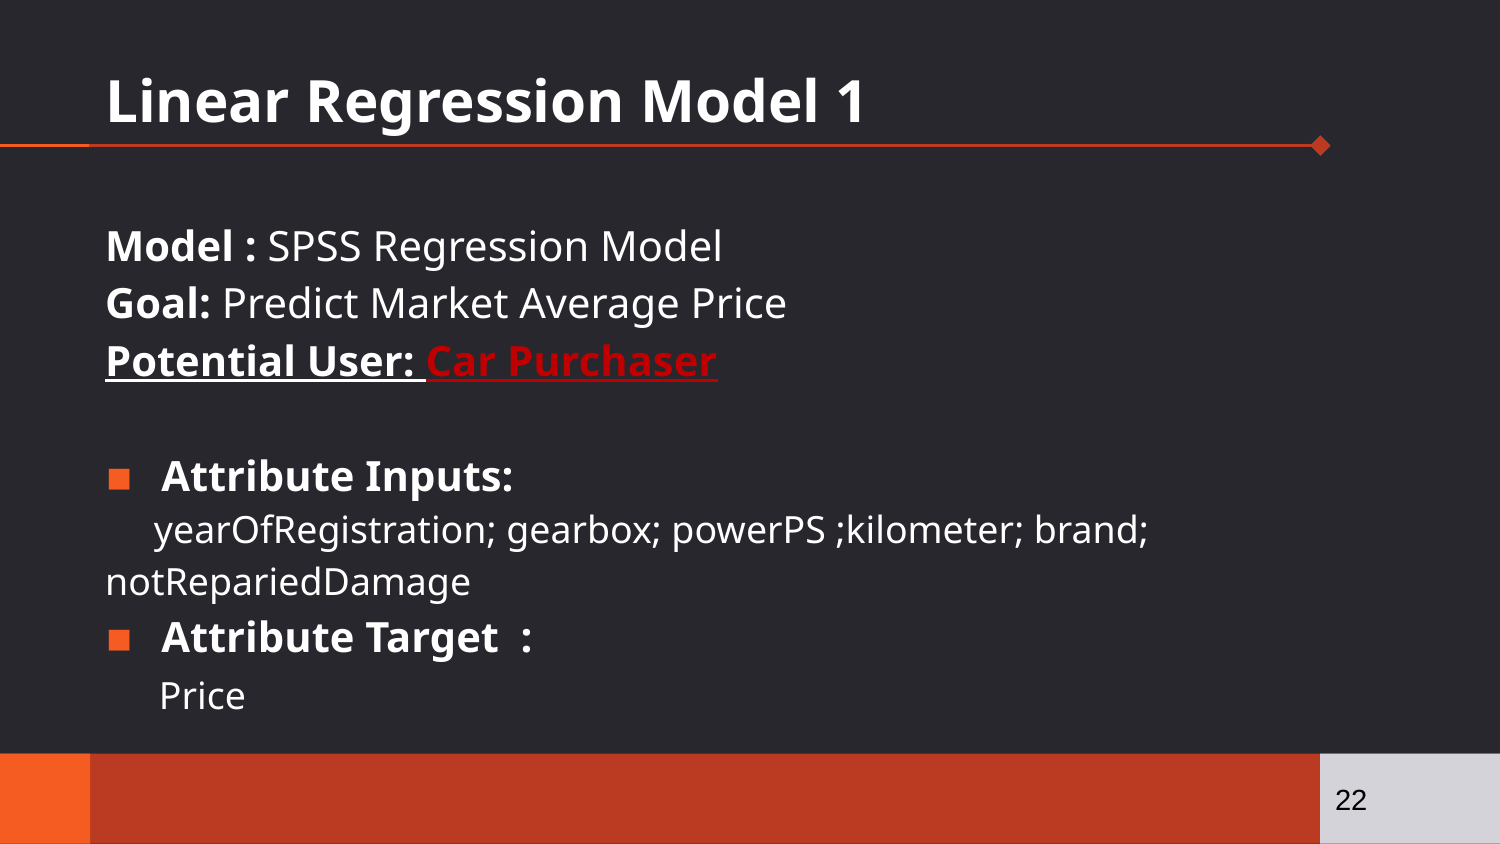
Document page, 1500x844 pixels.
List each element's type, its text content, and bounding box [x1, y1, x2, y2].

title Linear Regression Model 1 [90, 59, 1320, 150]
slide_number 22 [1320, 753, 1500, 844]
list Model : SPSS Regression Model Goal: Predict Market Average Price Potential User: Car Purchaser Attribute Inputs: yearOfRegistration; gearbox; powerPS ;kilometer; brand; notRepariedDamage Attribute Target : Price [90, 196, 1500, 707]
